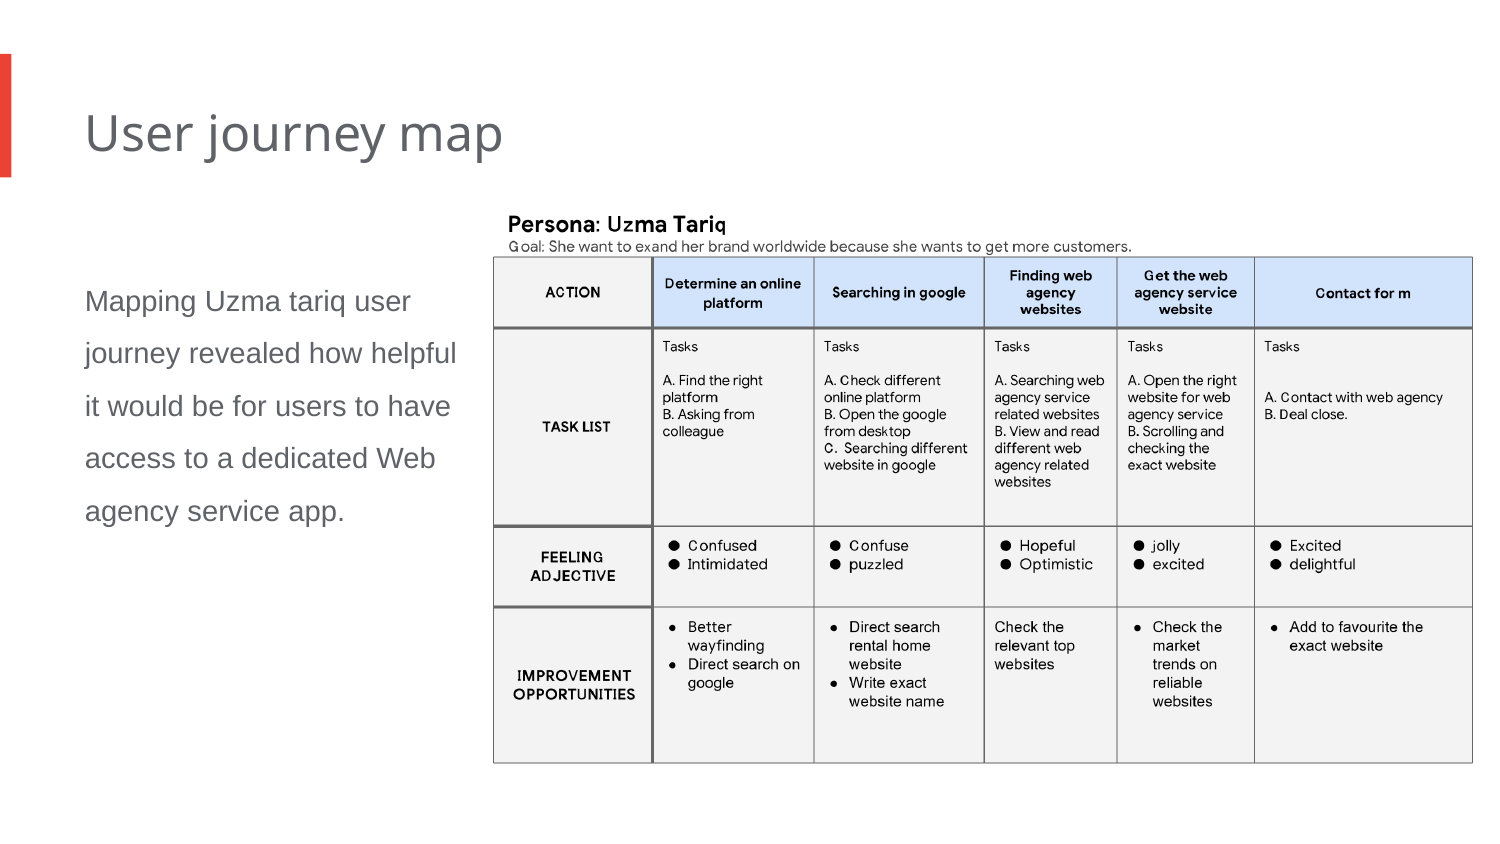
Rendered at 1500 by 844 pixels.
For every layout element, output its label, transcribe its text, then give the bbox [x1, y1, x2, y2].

text_box User journey map [84, 85, 1087, 176]
text_box Mapping Uzma tariq user journey revealed how helpful it would be for users to have access to a dedicated Web agency service app. [84, 249, 473, 542]
picture [478, 195, 1491, 766]
